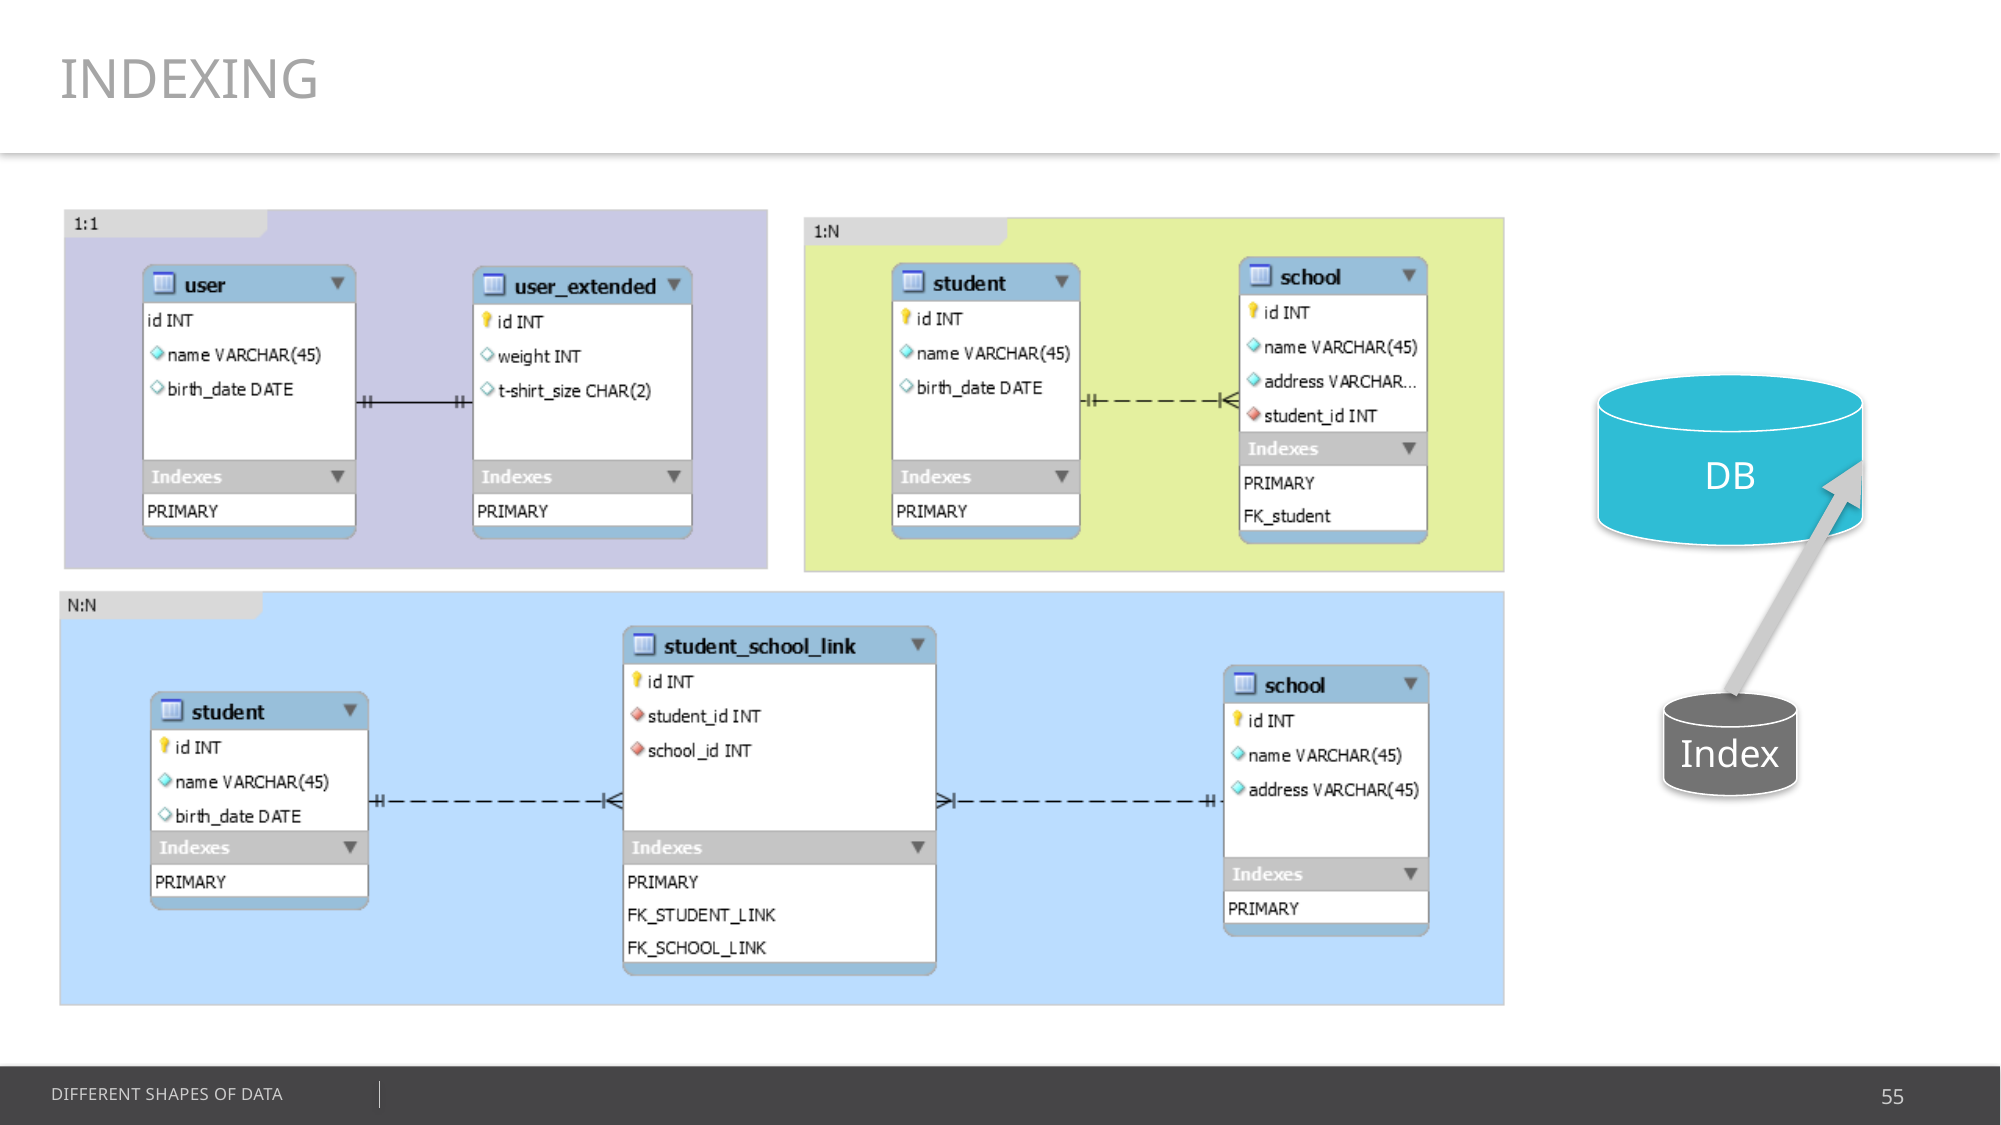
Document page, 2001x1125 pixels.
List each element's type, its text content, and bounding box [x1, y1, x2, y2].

text_box Index [1662, 691, 1798, 797]
text_box DB [1597, 373, 1864, 547]
picture [44, 193, 1519, 1020]
list INDEXING [0, 0, 2000, 153]
